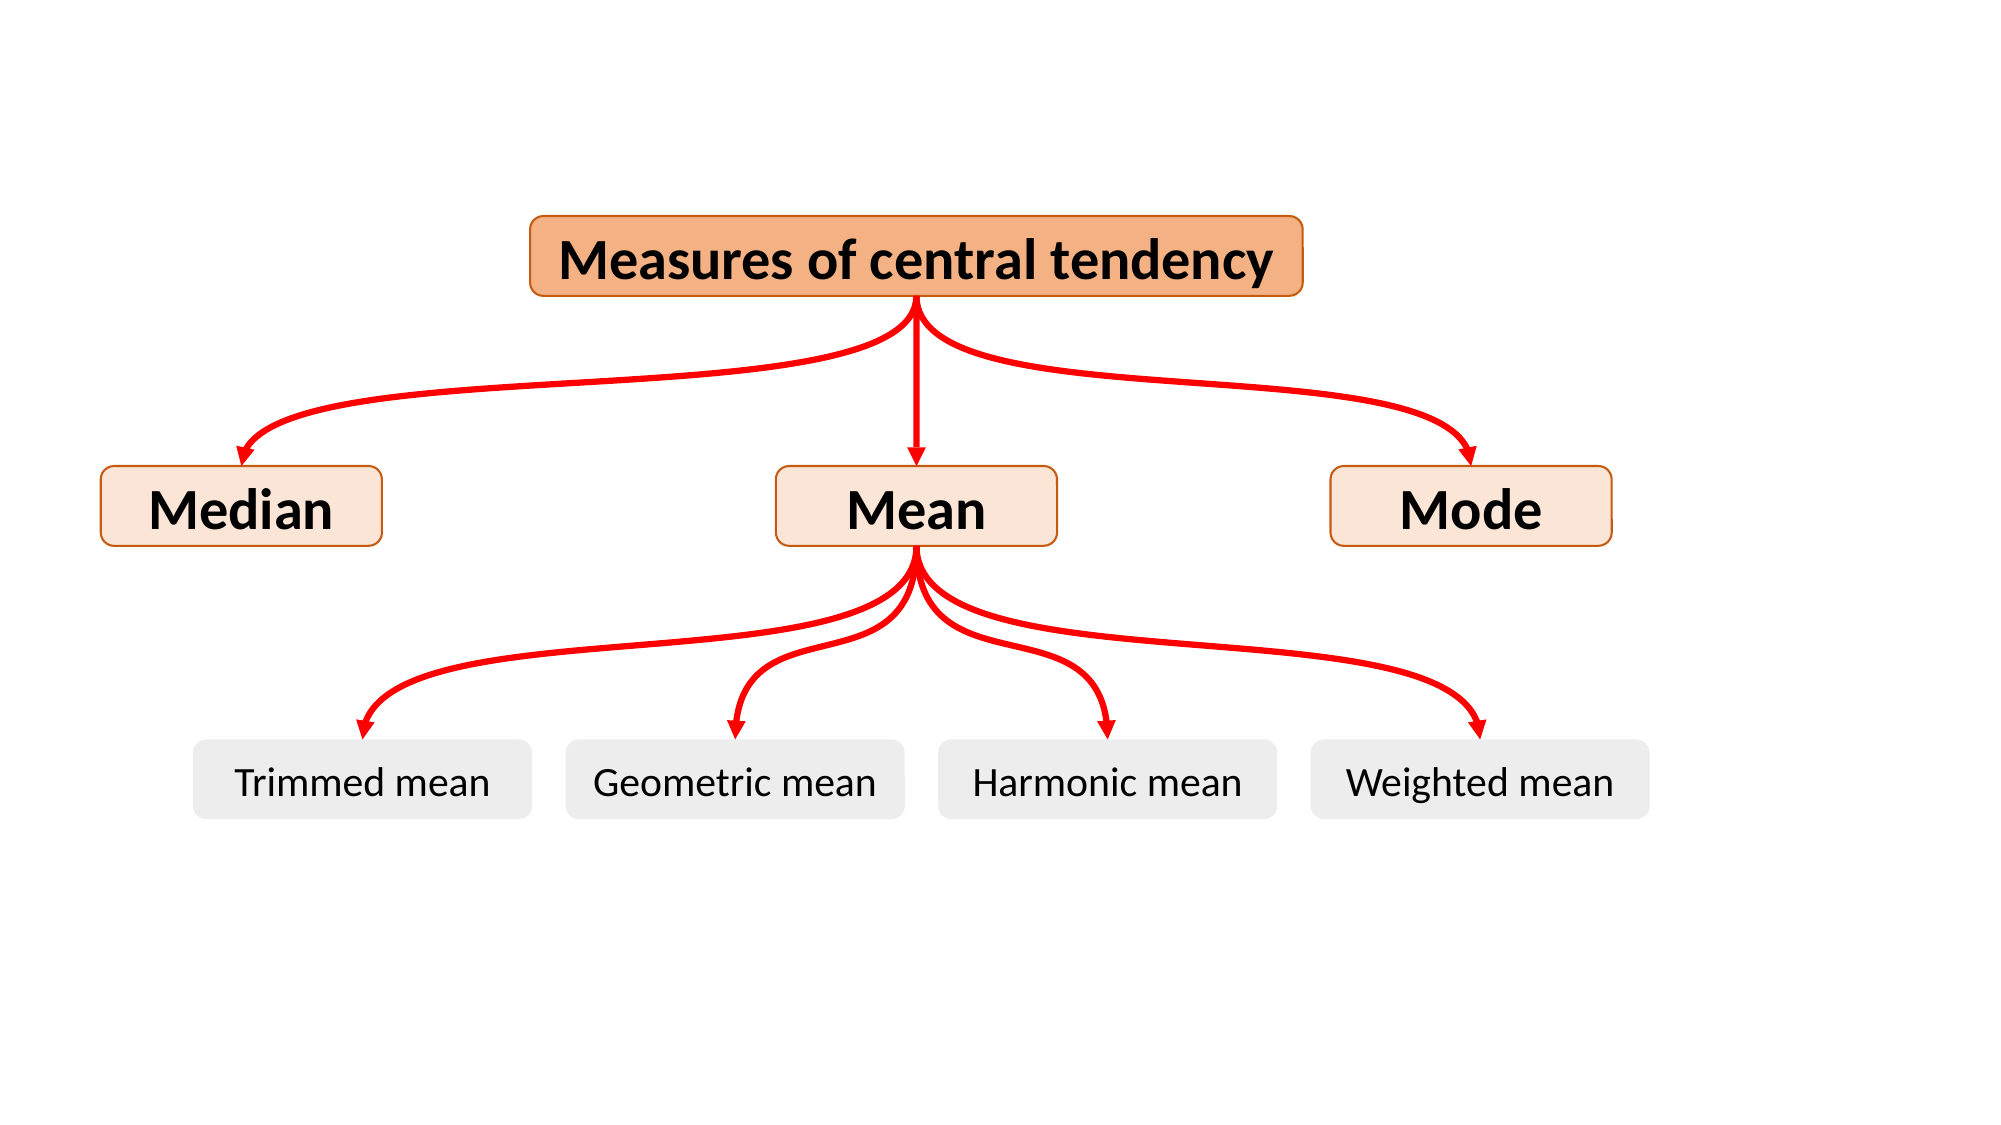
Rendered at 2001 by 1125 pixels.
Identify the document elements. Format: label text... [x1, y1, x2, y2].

text_box Median [99, 464, 384, 547]
text_box Trimmed mean [191, 738, 534, 821]
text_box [542, 365, 737, 920]
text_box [737, 551, 915, 734]
text_box Geometric mean [737, 738, 906, 821]
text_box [915, 546, 1109, 739]
text_box Measures of central tendency [1279, 214, 1304, 297]
text_box Harmonic mean [937, 739, 1101, 821]
text_box Measures of central tendency [664, 214, 1108, 297]
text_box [1108, 103, 1279, 360]
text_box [493, 43, 664, 719]
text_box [1101, 360, 1296, 925]
text_box Mean [774, 464, 1059, 547]
text_box Weighted mean [1309, 738, 1651, 821]
text_box Mode [1329, 464, 1613, 547]
